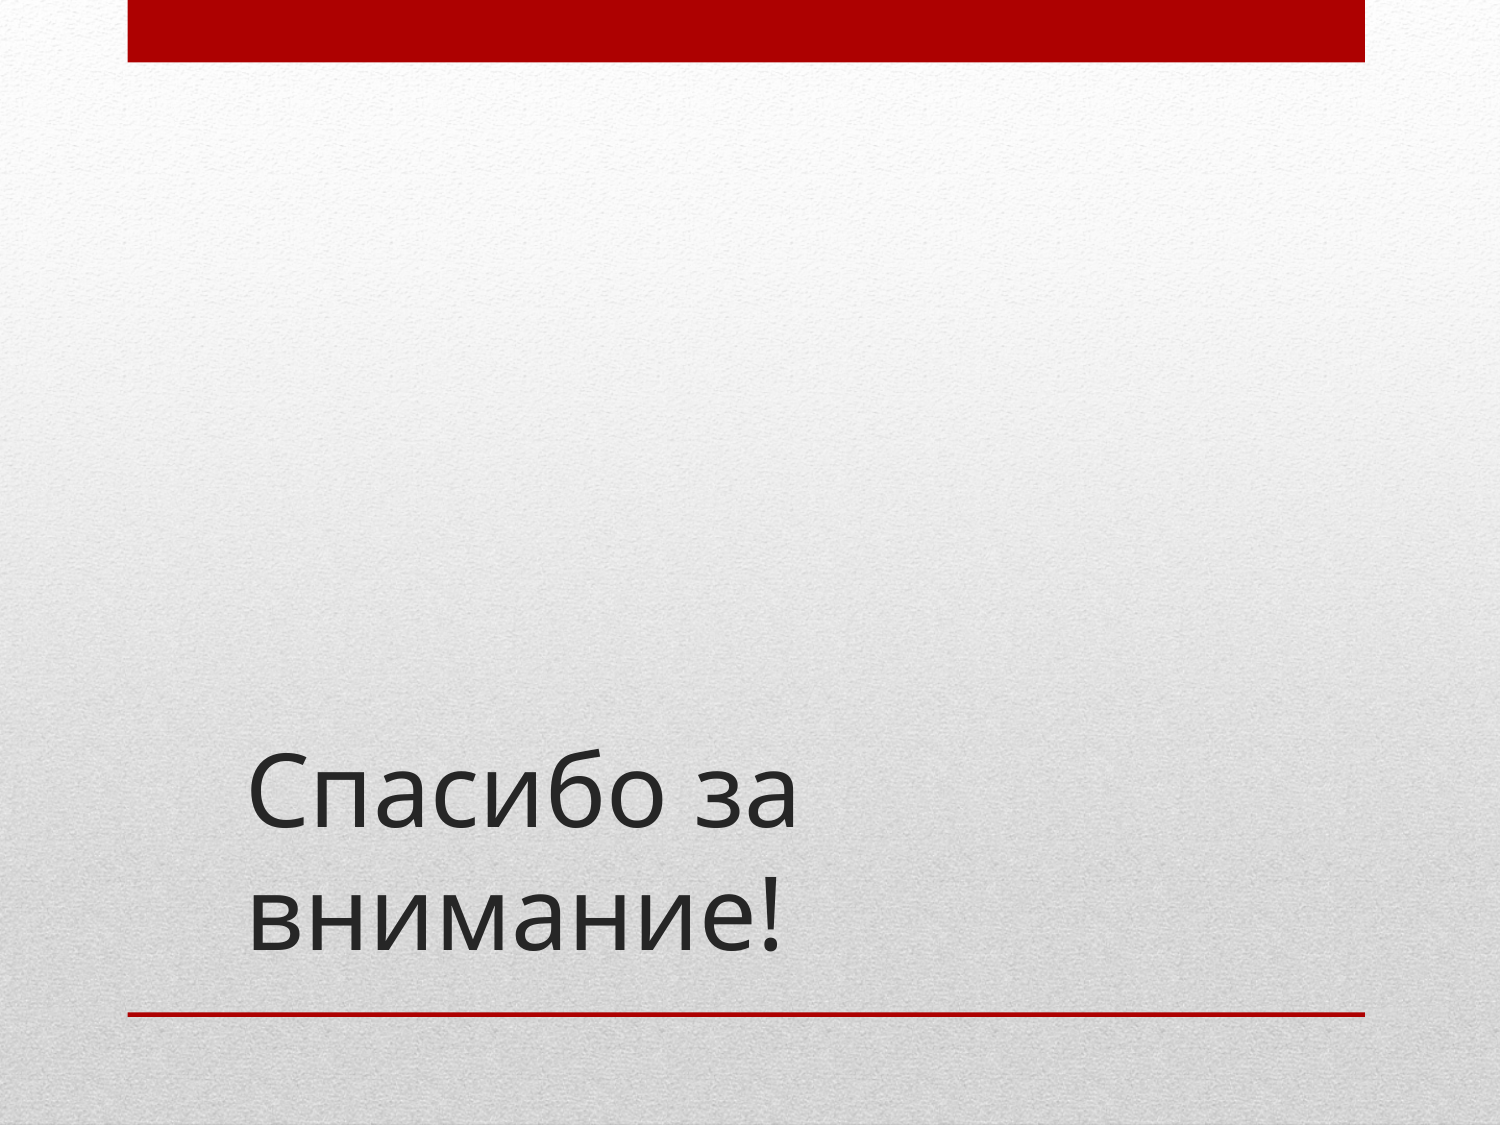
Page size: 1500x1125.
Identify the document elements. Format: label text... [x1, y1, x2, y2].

title Спасибо за внимание! [230, 716, 1343, 979]
